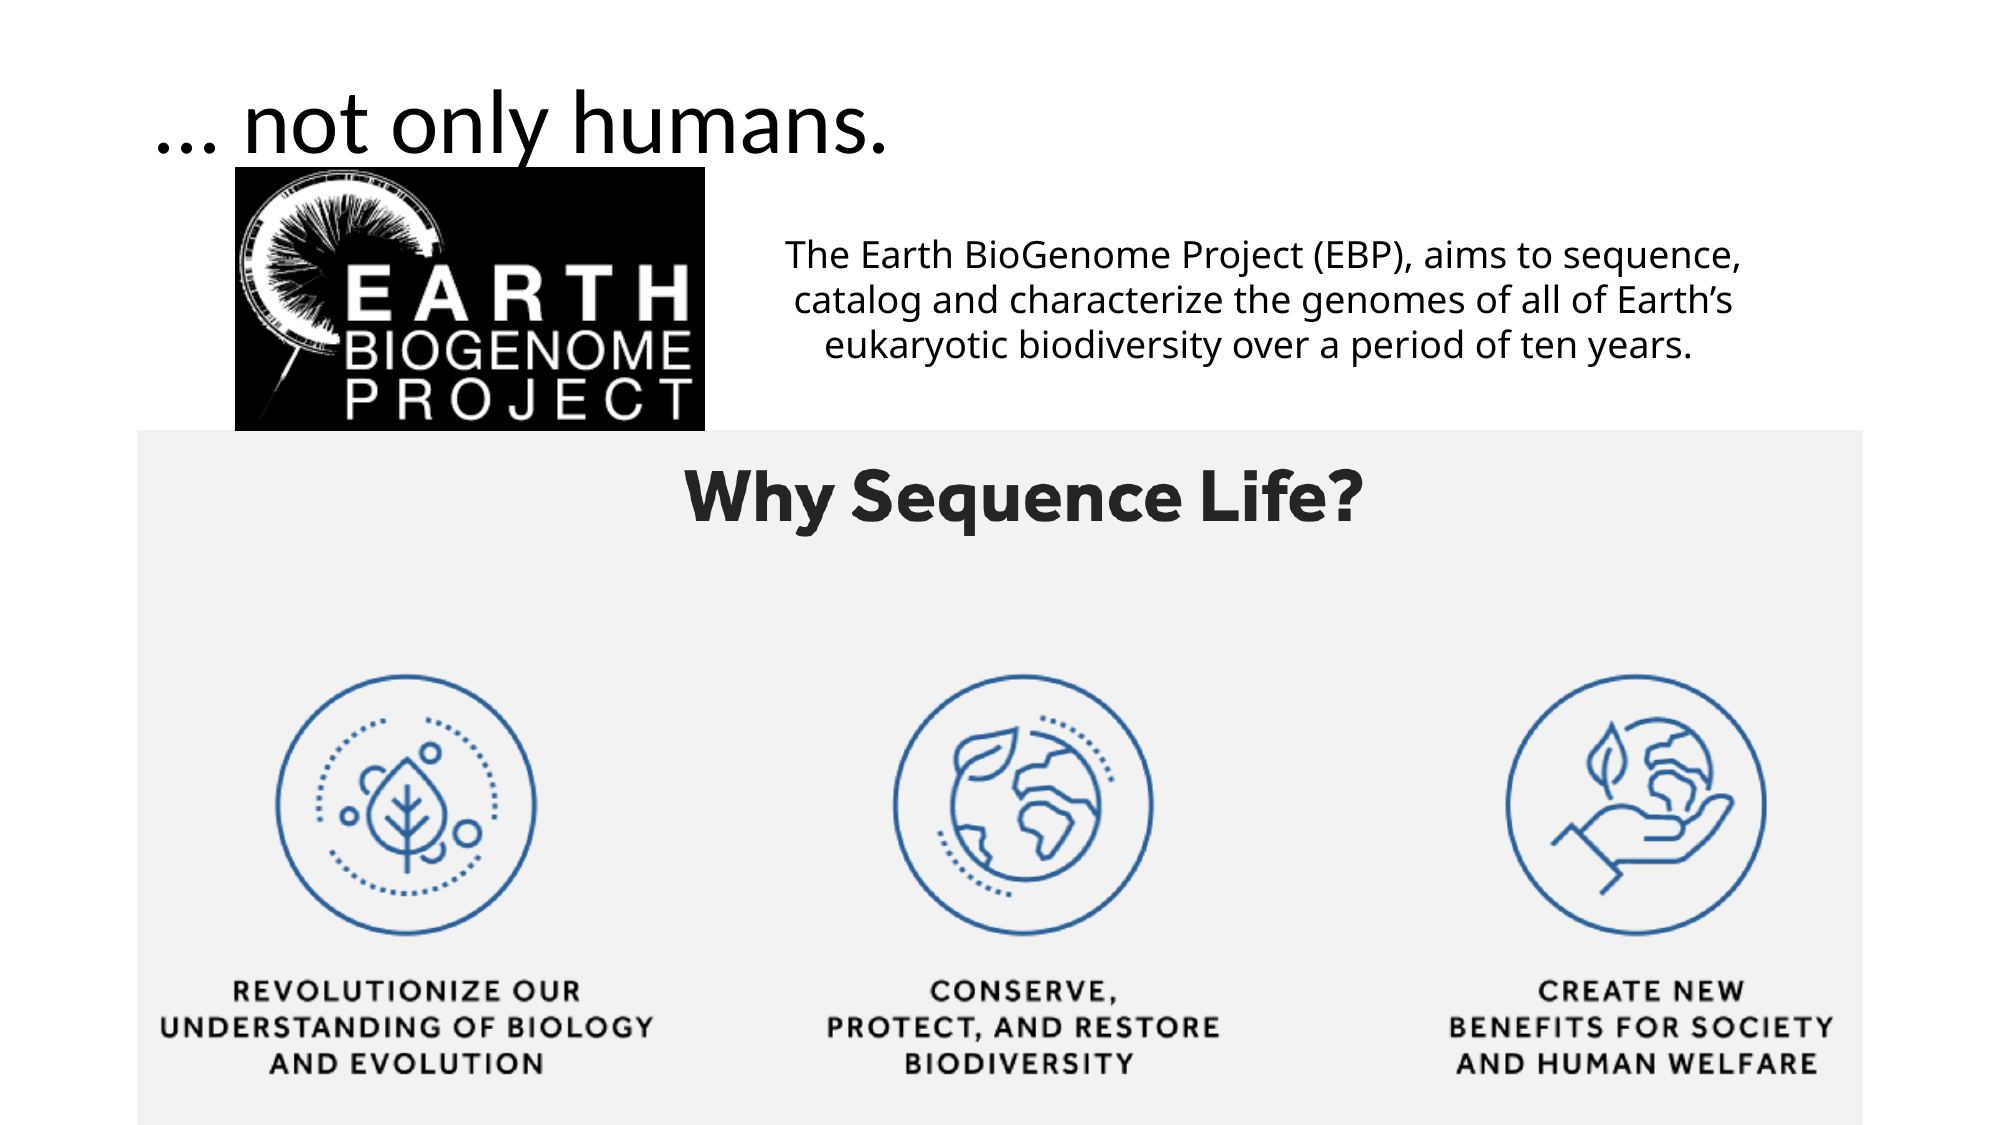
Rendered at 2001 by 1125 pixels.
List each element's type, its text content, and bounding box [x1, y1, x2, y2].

text_box The Earth BioGenome Project (EBP), aims to sequence, catalog and characterize the genomes of all of Earth’s eukaryotic biodiversity over a period of ten years. [763, 223, 1765, 373]
title ... not only humans. [137, 15, 1863, 233]
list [137, 430, 1863, 1125]
picture [235, 167, 705, 431]
